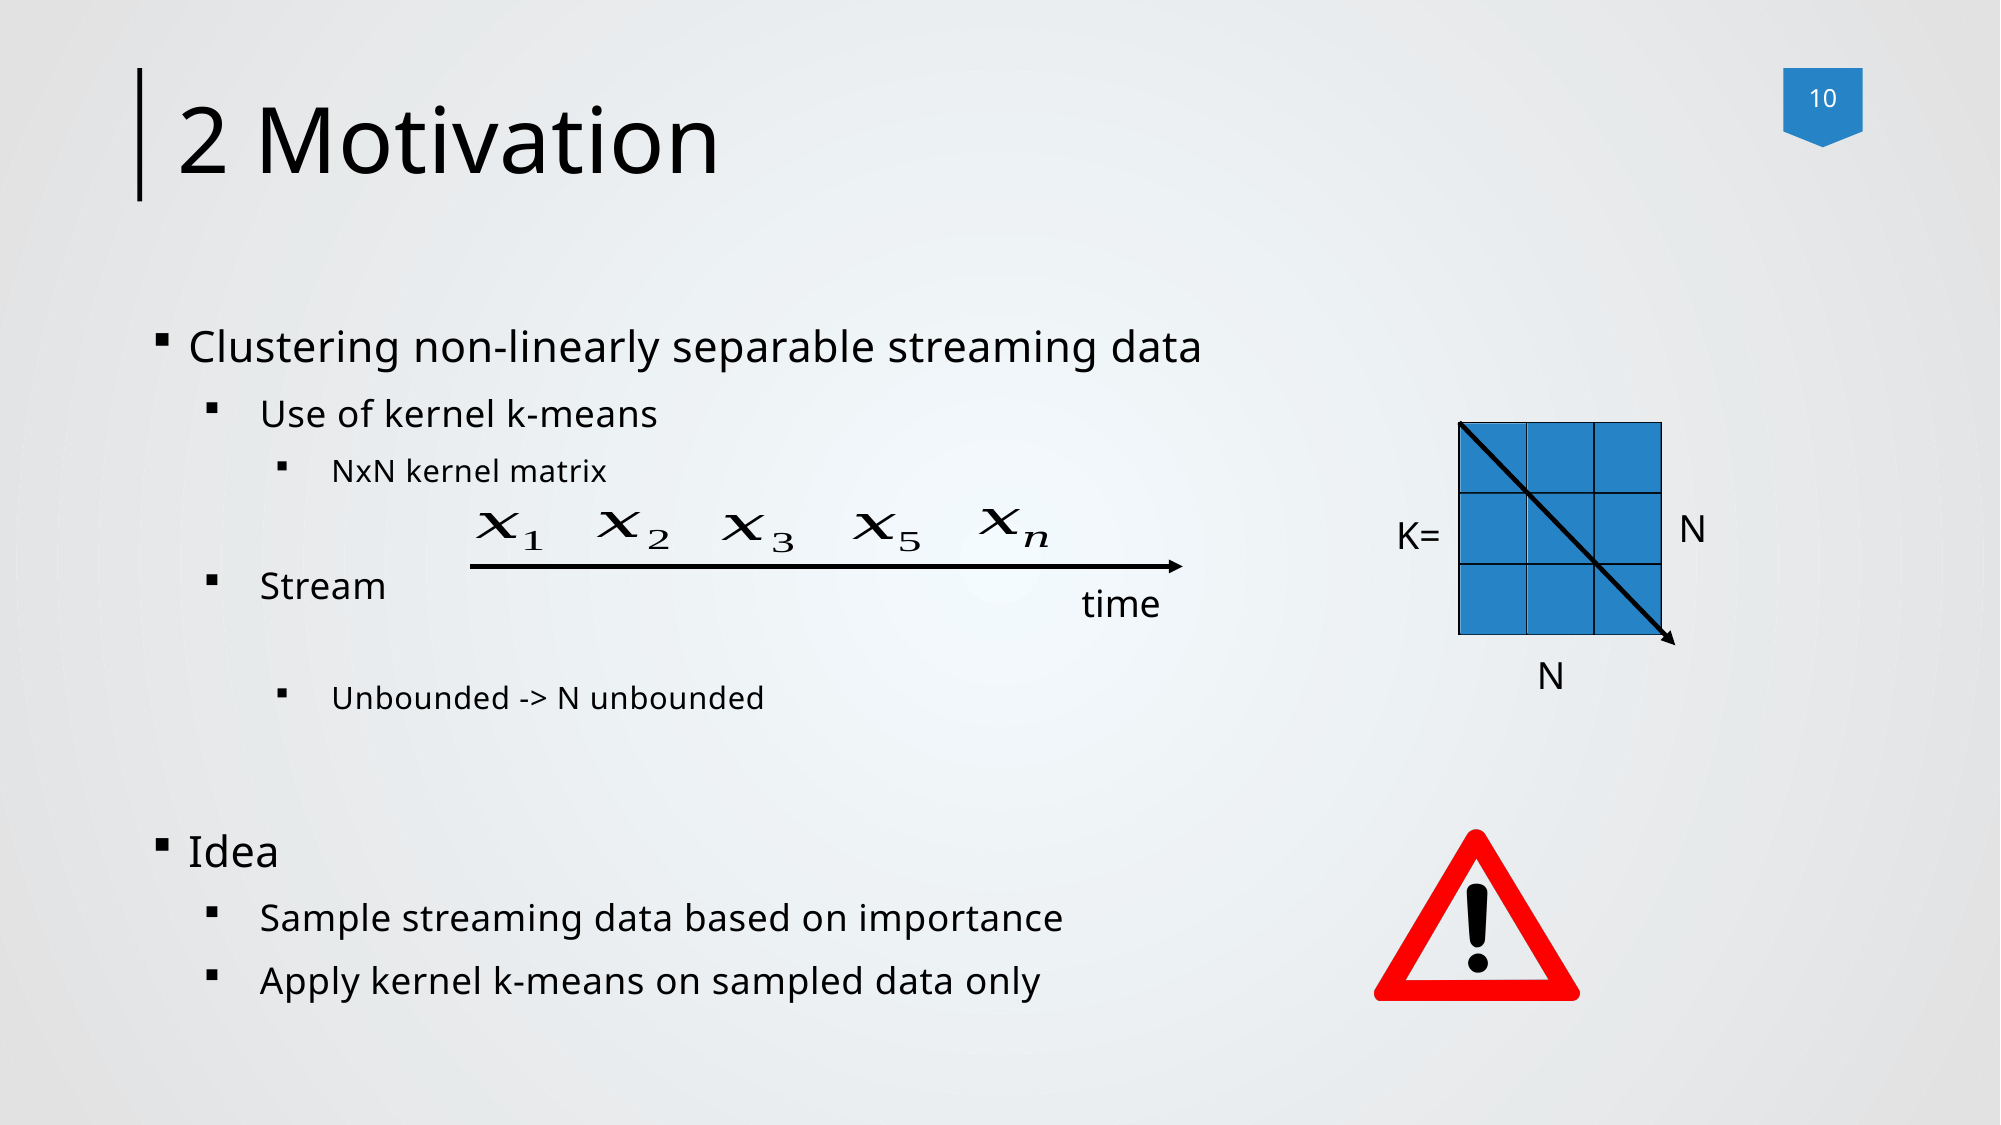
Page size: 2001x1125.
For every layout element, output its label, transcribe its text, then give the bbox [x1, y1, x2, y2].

picture [1374, 827, 1580, 1001]
list Clustering non-linearly separable streaming data Use of kernel k-means NxN kernel matrix Stream Unbounded -> N unbounded Idea Sample streaming data based on importance Apply kernel k-means on sampled data only [137, 299, 1863, 1014]
text_box K= [1381, 504, 1456, 565]
text_box time [1066, 572, 1299, 632]
text_box N [1536, 646, 1545, 704]
text_box N [1678, 498, 1686, 558]
title 2 Motivation [162, 68, 1784, 219]
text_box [1459, 422, 1676, 646]
